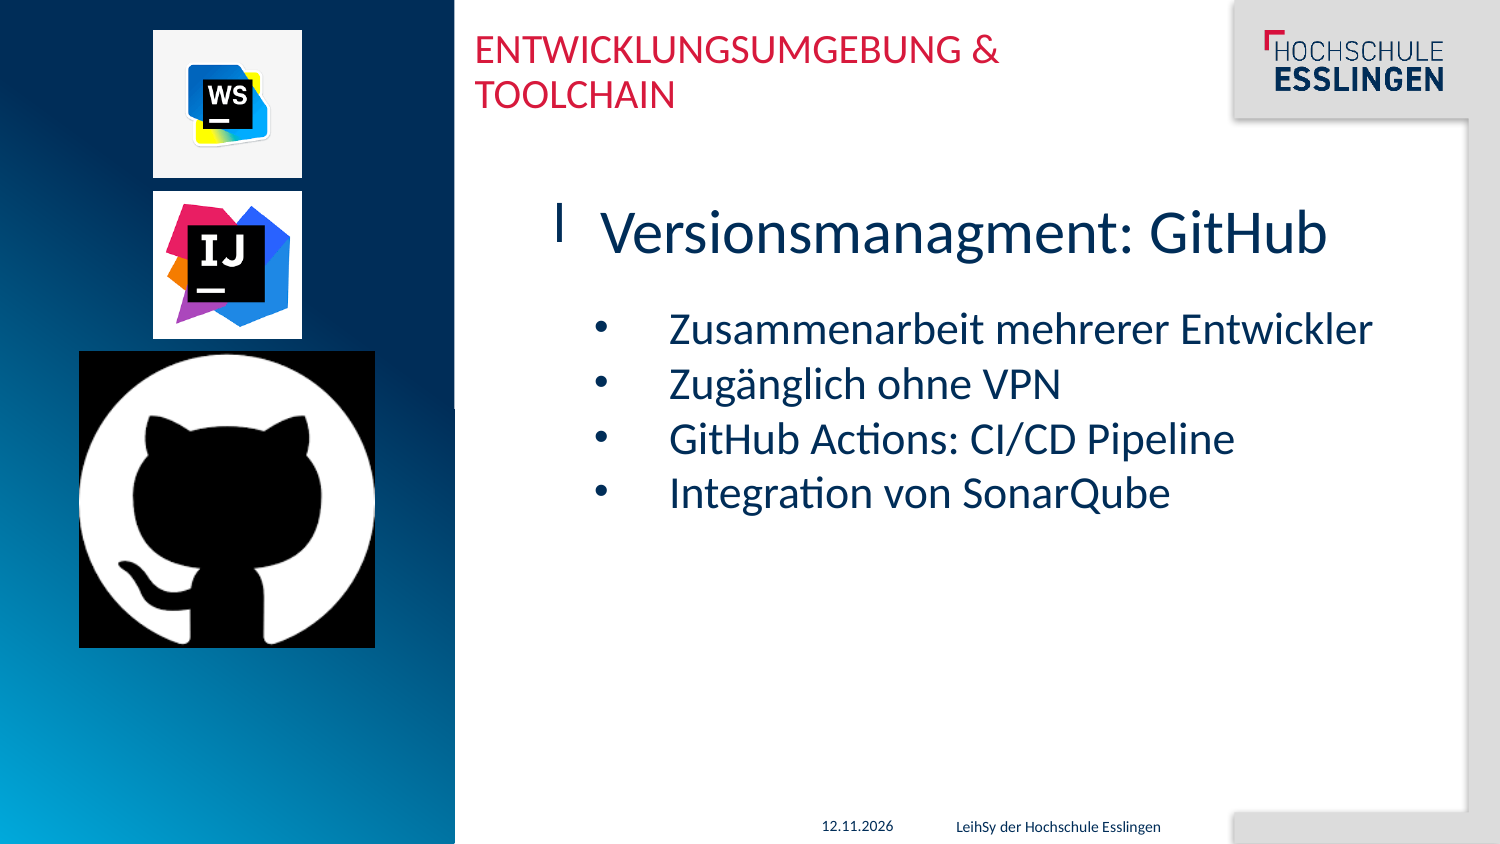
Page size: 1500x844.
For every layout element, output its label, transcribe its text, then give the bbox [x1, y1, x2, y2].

picture [153, 29, 302, 179]
list Versionsmanagment: GitHub Zusammenarbeit mehrerer Entwickler Zugänglich ohne VPN GitHub Actions: CI/CD Pipeline Integration von SonarQube [553, 191, 1392, 558]
text_box [0, 0, 455, 844]
title Entwicklungsumgebung & Toolchain [474, 22, 1047, 119]
footer LeihSy der Hochschule Esslingen [956, 816, 1235, 843]
picture [1258, 23, 1460, 92]
picture [153, 190, 302, 339]
picture [79, 351, 376, 647]
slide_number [821, 816, 940, 843]
